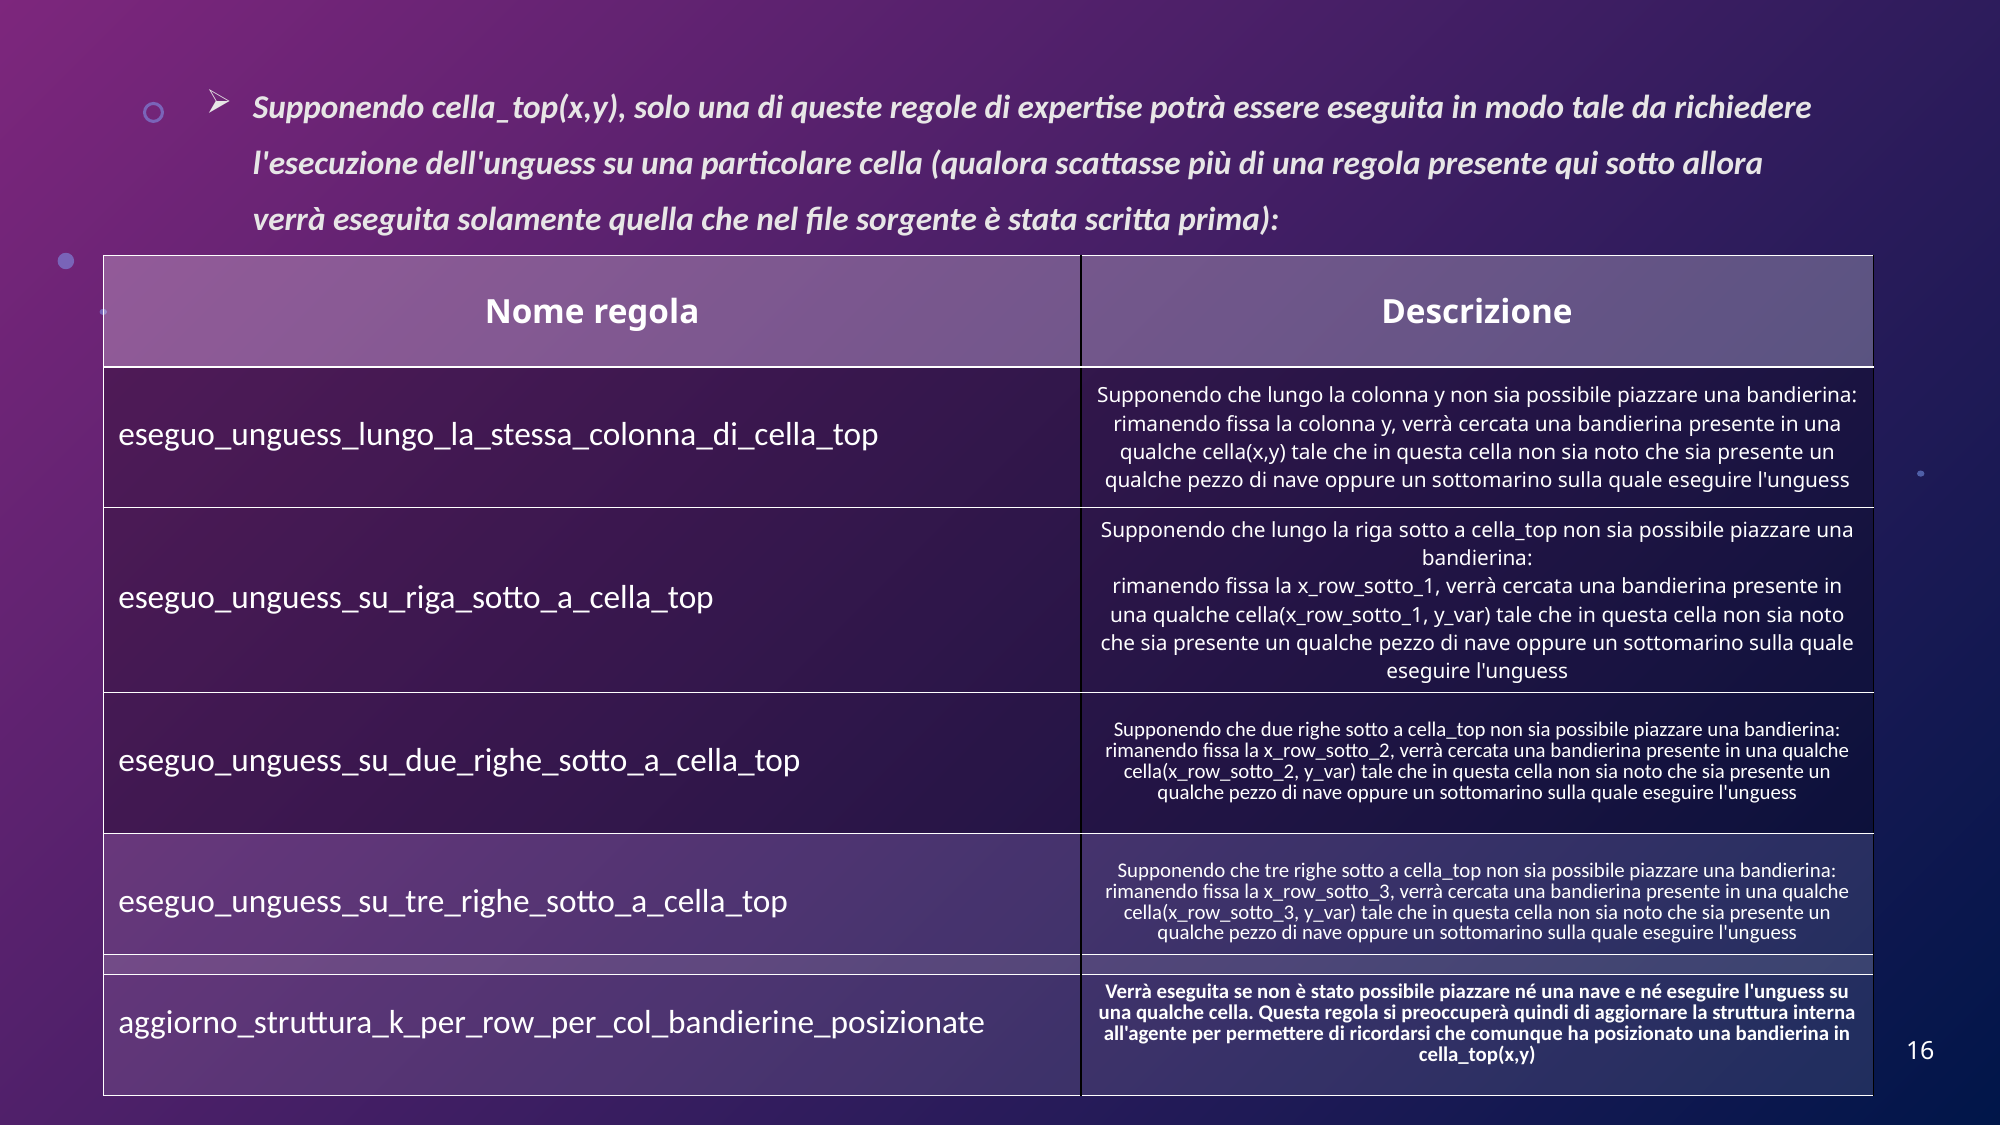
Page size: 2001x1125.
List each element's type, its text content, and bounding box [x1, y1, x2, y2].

table_cell eseguo_unguess_su_due_righe_sotto_a_cella_top [104, 693, 1080, 833]
table_cell eseguo_unguess_lungo_la_stessa_colonna_di_cella_top [104, 368, 1080, 507]
text_box Supponendo cella_top(x,y), solo una di queste regole di expertise potrà essere eseguita in modo tale da richiedere l'esecuzione dell'unguess su una particolare cella (qualora scattasse più di una regola presente qui sotto allora verrà eseguita solamente quella che nel file sorgente è stata scritta prima): [190, 62, 1849, 228]
table_cell eseguo_unguess_su_tre_righe_sotto_a_cella_top [104, 834, 1080, 954]
table_header Nome regola [104, 256, 1080, 366]
table_cell Supponendo che tre righe sotto a cella_top non sia possibile piazzare una bandierina: rimanendo fissa la x_row_sotto_3, verrà cercata una bandierina presente in una qualche cella(x_row_sotto_3, y_var) tale che in questa cella non sia noto che sia presente un qualche pezzo di nave oppure un sottomarino sulla quale eseguire l'unguess [1082, 834, 1873, 954]
table_header Verrà eseguita se non è stato possibile piazzare né una nave e né eseguire l'unguess su una qualche cella. Questa regola si preoccuperà quindi di aggiornare la struttura interna all'agente per permettere di ricordarsi che comunque ha posizionato una bandierina in cella_top(x,y) [1082, 955, 1873, 1095]
table_header Descrizione [1082, 256, 1873, 366]
table_cell Supponendo che lungo la colonna y non sia possibile piazzare una bandierina: rimanendo fissa la colonna y, verrà cercata una bandierina presente in una qualche cella(x,y) tale che in questa cella non sia noto che sia presente un qualche pezzo di nave oppure un sottomarino sulla quale eseguire l'unguess [1082, 368, 1873, 507]
table_cell Supponendo che due righe sotto a cella_top non sia possibile piazzare una bandierina: rimanendo fissa la x_row_sotto_2, verrà cercata una bandierina presente in una qualche cella(x_row_sotto_2, y_var) tale che in questa cella non sia noto che sia presente un qualche pezzo di nave oppure un sottomarino sulla quale eseguire l'unguess [1082, 693, 1873, 833]
table_header aggiorno_struttura_k_per_row_per_col_bandierine_posizionate [104, 955, 1080, 1095]
slide_number 16 [1874, 1021, 1950, 1082]
table_cell Supponendo che lungo la riga sotto a cella_top non sia possibile piazzare una bandierina: rimanendo fissa la x_row_sotto_1, verrà cercata una bandierina presente in una qualche cella(x_row_sotto_1, y_var) tale che in questa cella non sia noto che sia presente un qualche pezzo di nave oppure un sottomarino sulla quale eseguire l'unguess [1082, 508, 1873, 692]
table_cell eseguo_unguess_su_riga_sotto_a_cella_top [104, 508, 1080, 692]
